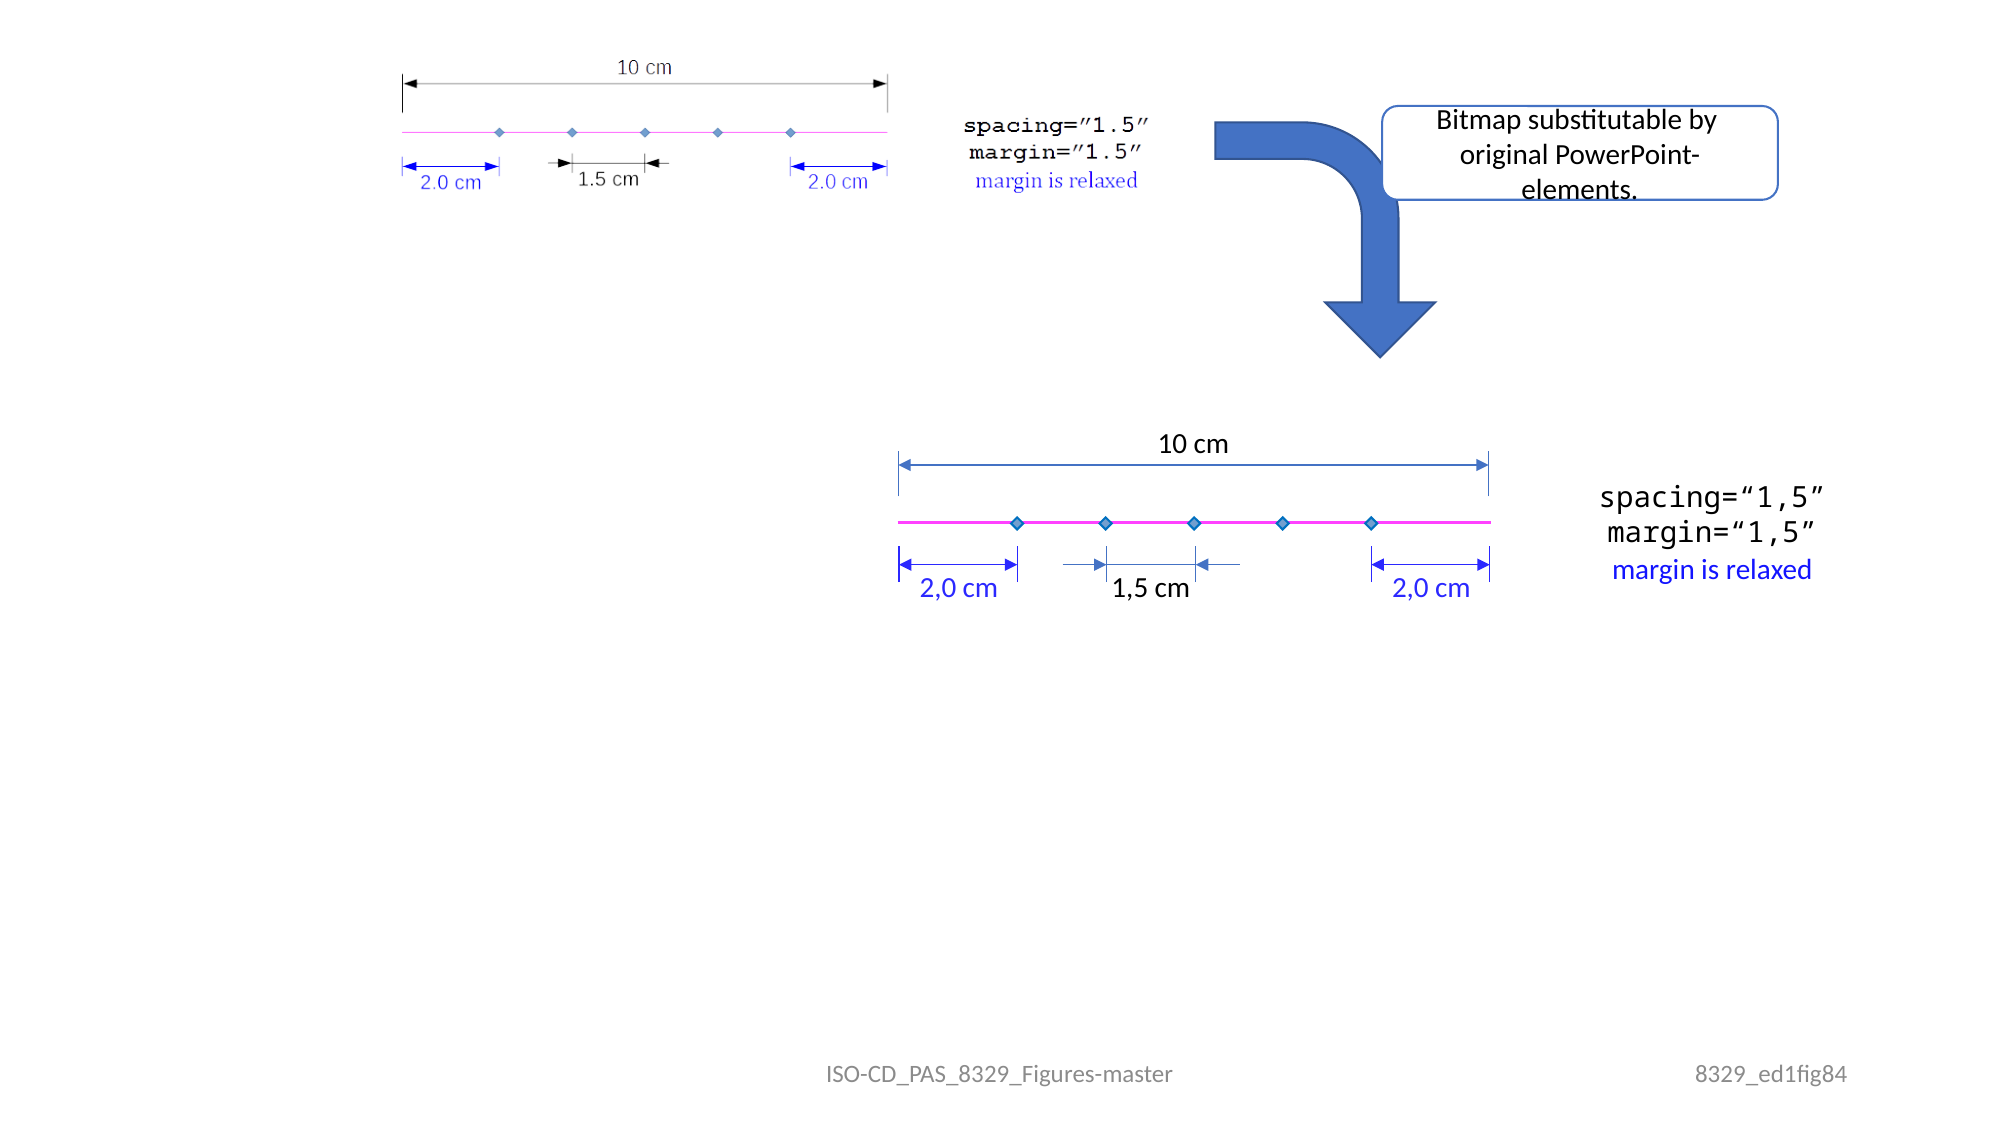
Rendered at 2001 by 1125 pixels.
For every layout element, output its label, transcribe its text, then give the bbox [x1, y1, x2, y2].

footer ISO-CD_PAS_8329_Figures-master [662, 1042, 1338, 1103]
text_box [1215, 105, 1781, 358]
picture [401, 60, 1168, 201]
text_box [897, 416, 1863, 612]
slide_number 8329_ed1fig84 [1412, 1042, 1863, 1103]
